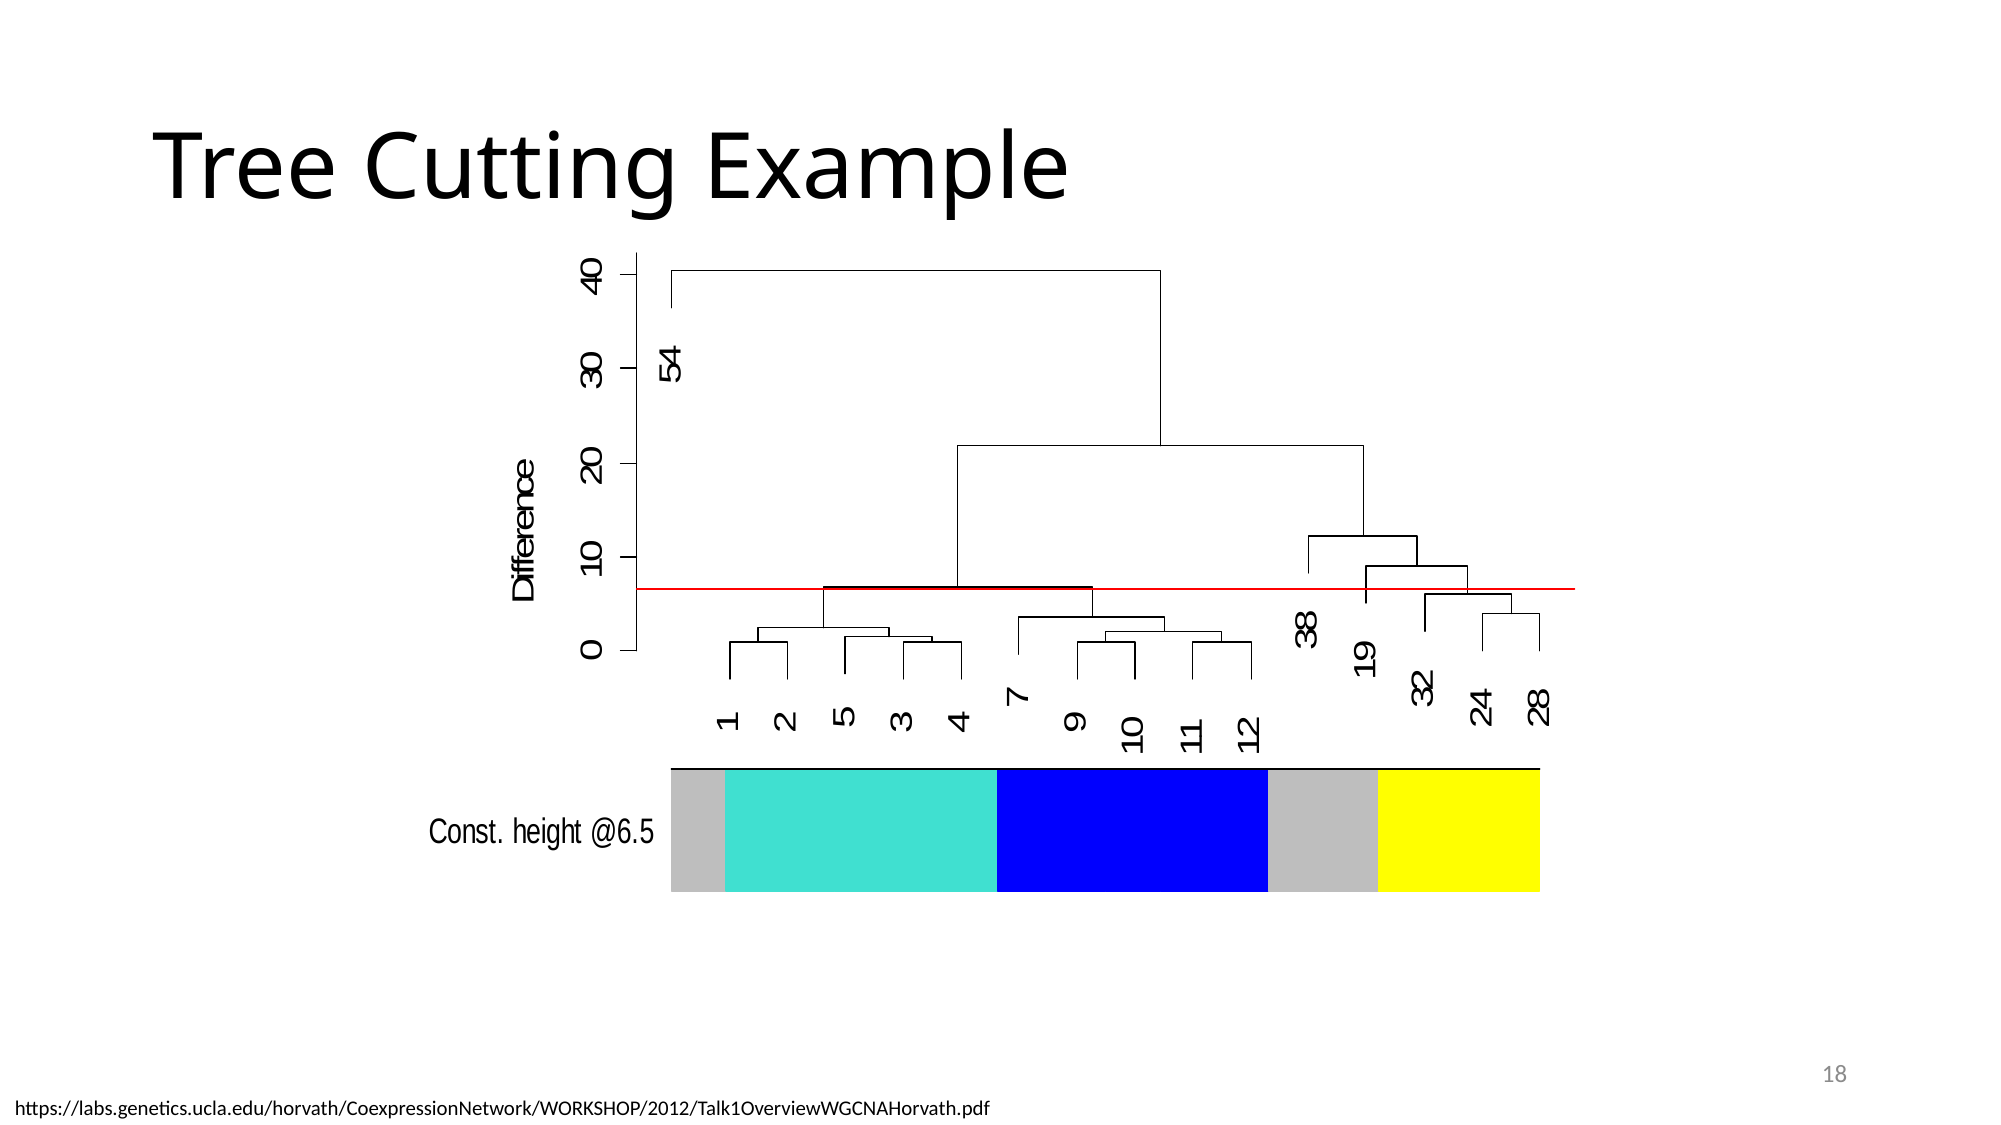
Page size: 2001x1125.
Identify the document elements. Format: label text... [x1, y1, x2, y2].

text_box https://labs.genetics.ucla.edu/horvath/CoexpressionNetwork/WORKSHOP/2012/Talk1OverviewWGCNAHorvath.pdf [0, 1087, 1216, 1125]
slide_number 18 [1412, 1042, 1863, 1103]
picture [418, 244, 1582, 900]
title Tree Cutting Example [137, 59, 1863, 278]
